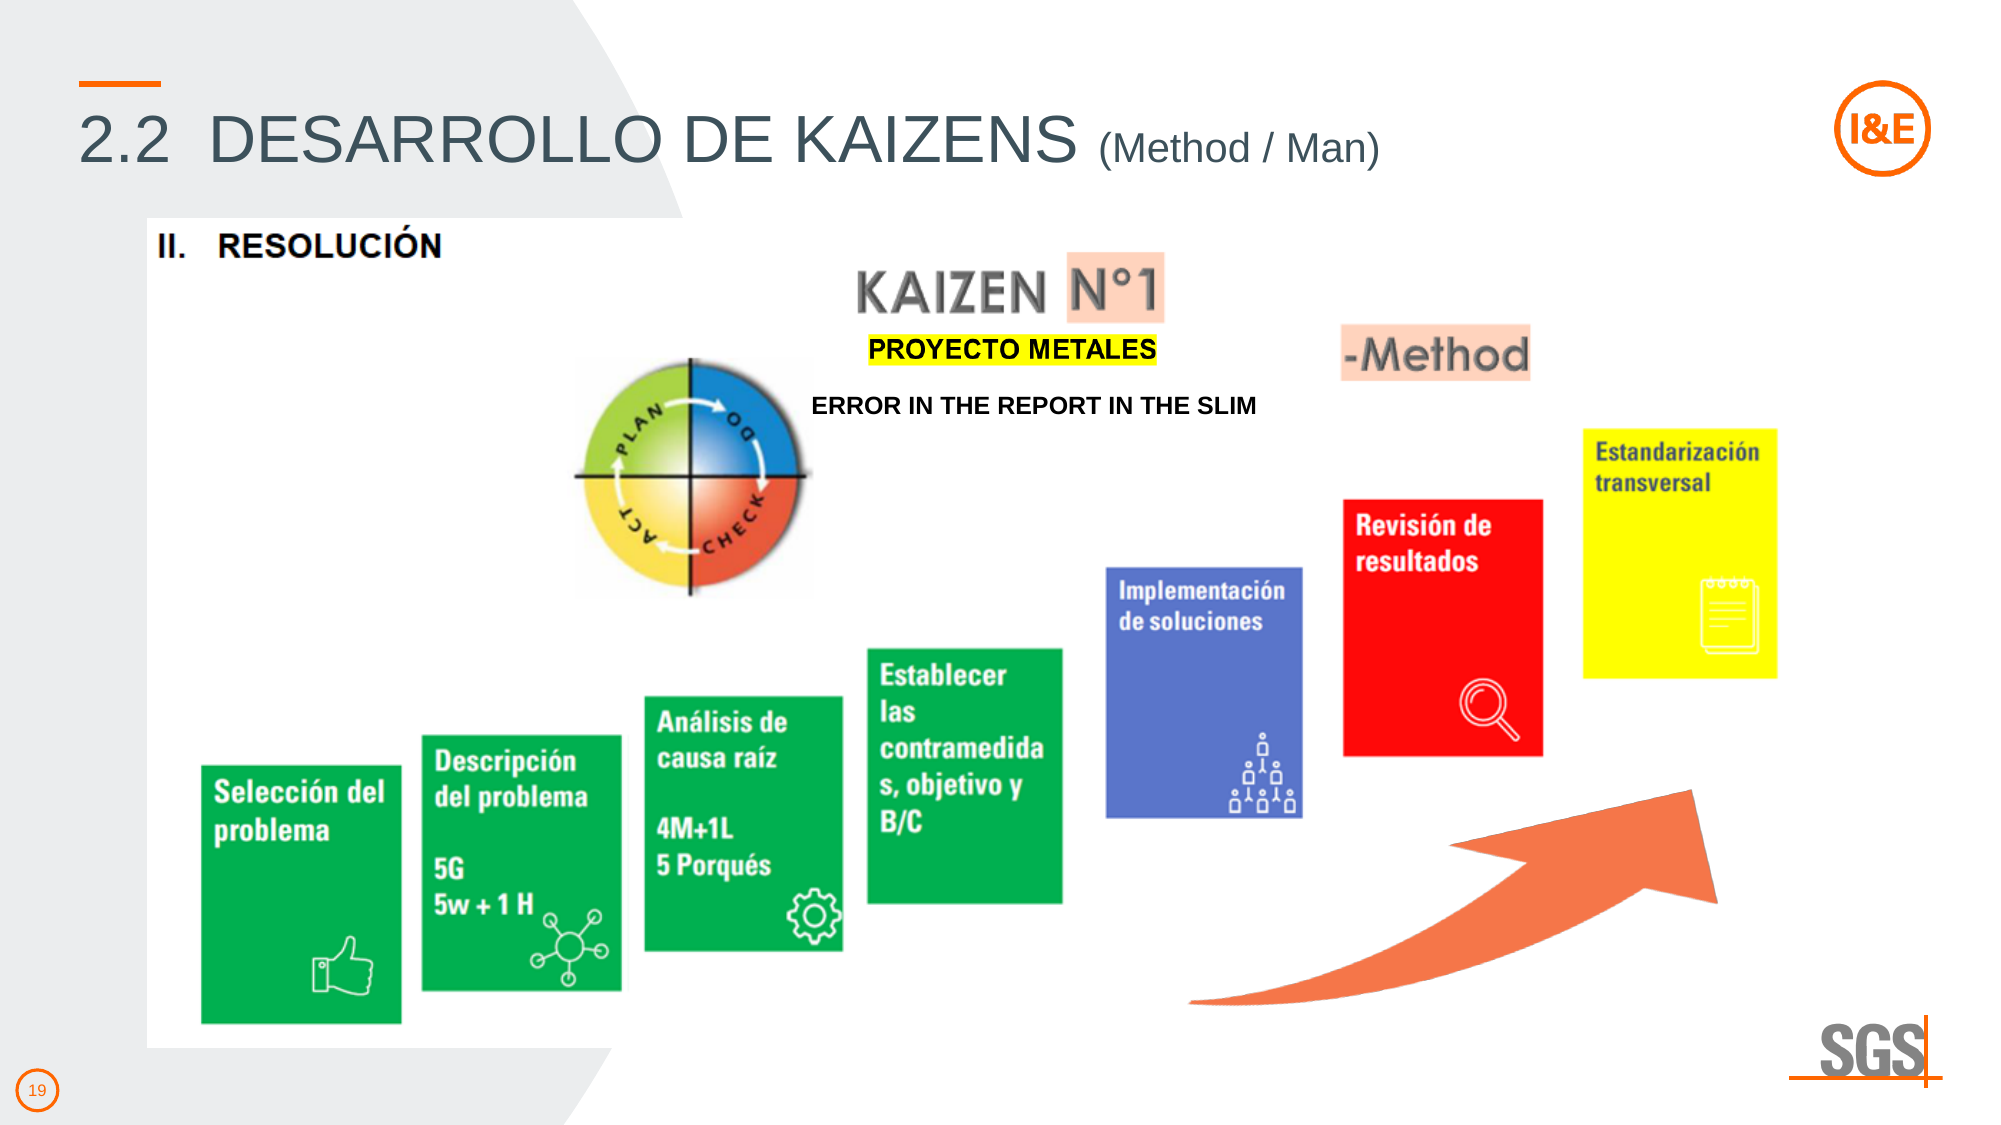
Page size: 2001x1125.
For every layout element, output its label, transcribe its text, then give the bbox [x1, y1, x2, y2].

picture [147, 218, 1804, 1125]
title 2.2 DESARROLLO DE KAIZENS (Method / Man) [78, 105, 1750, 178]
picture [1834, 80, 1931, 177]
